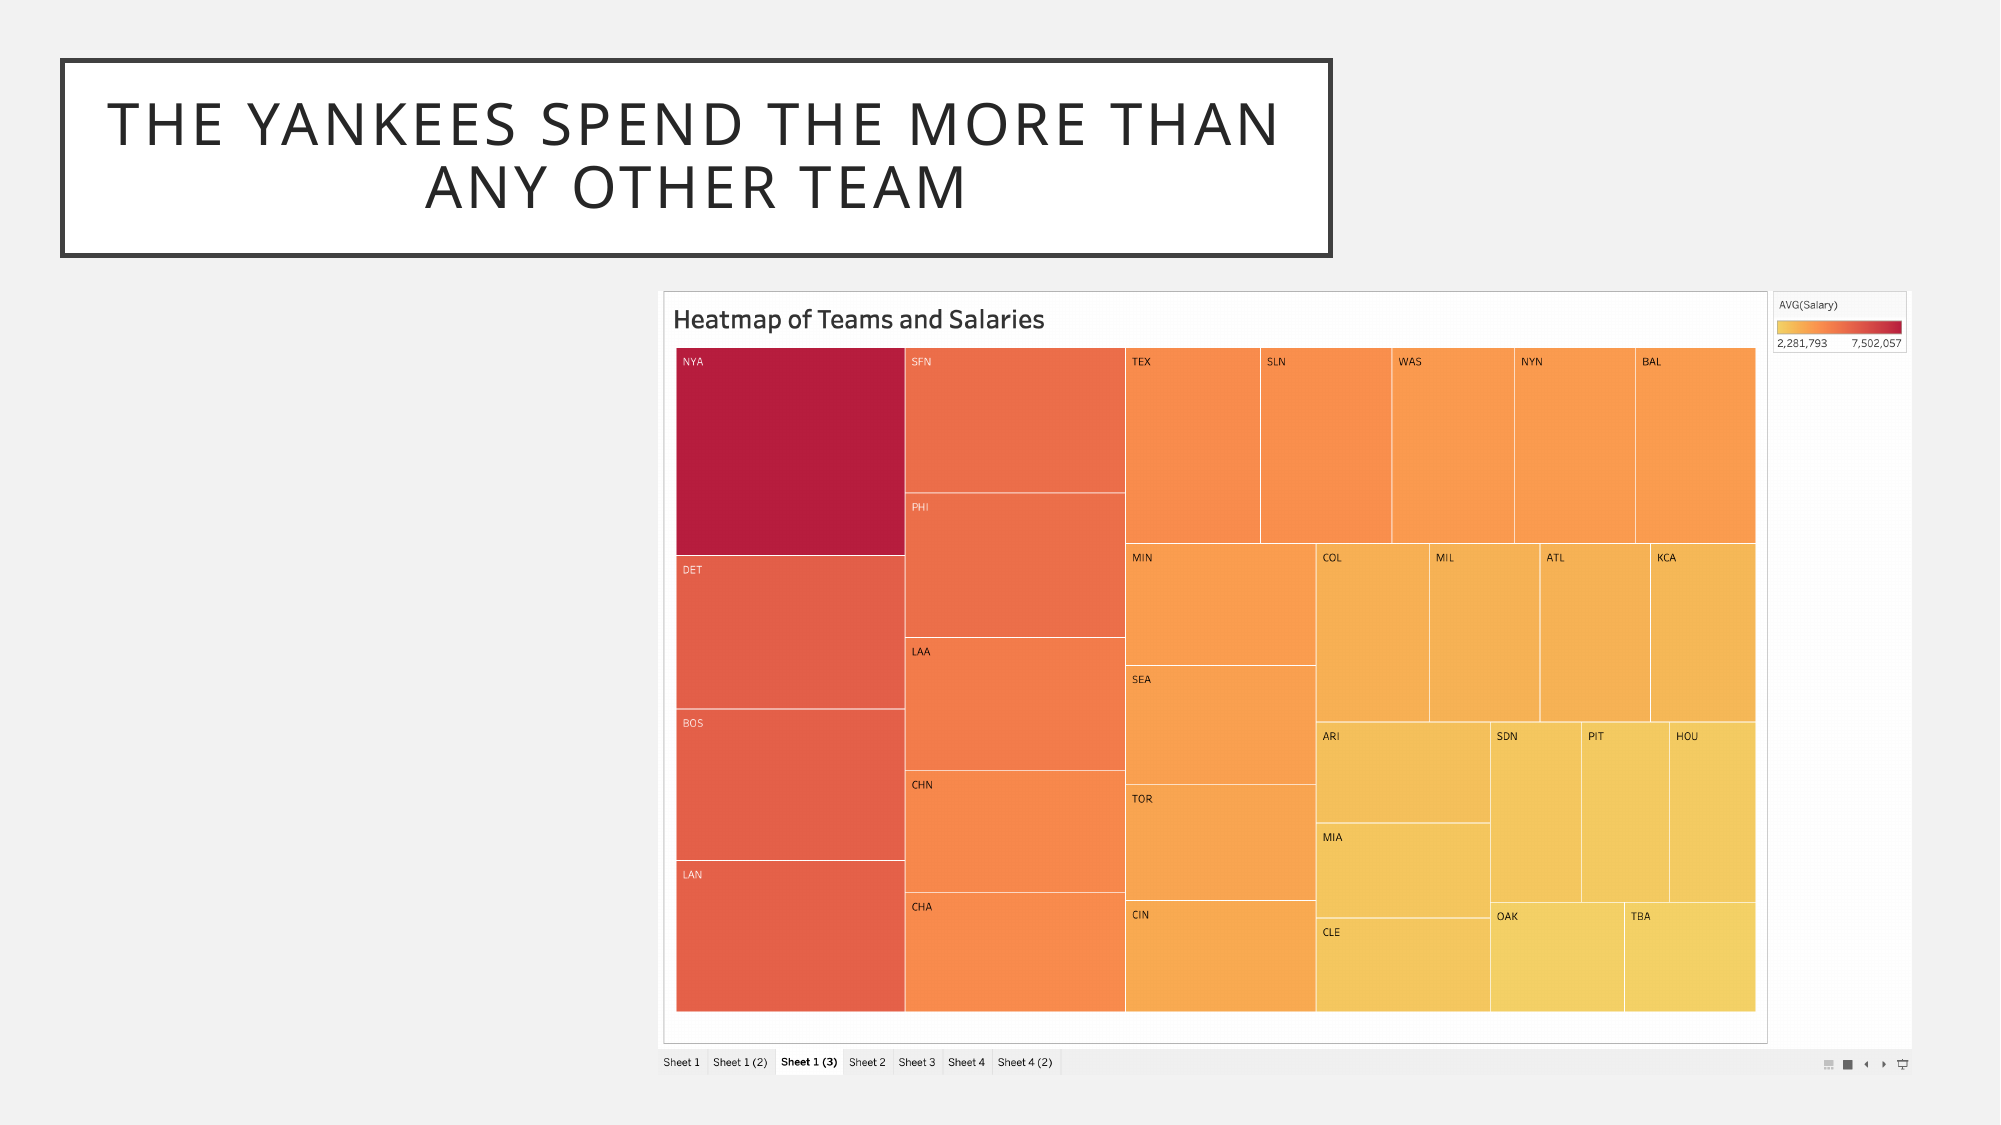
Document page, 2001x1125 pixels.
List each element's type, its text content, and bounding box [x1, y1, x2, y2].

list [658, 291, 1912, 1075]
title The Yankees Spend the More than any other team [60, 58, 1333, 258]
